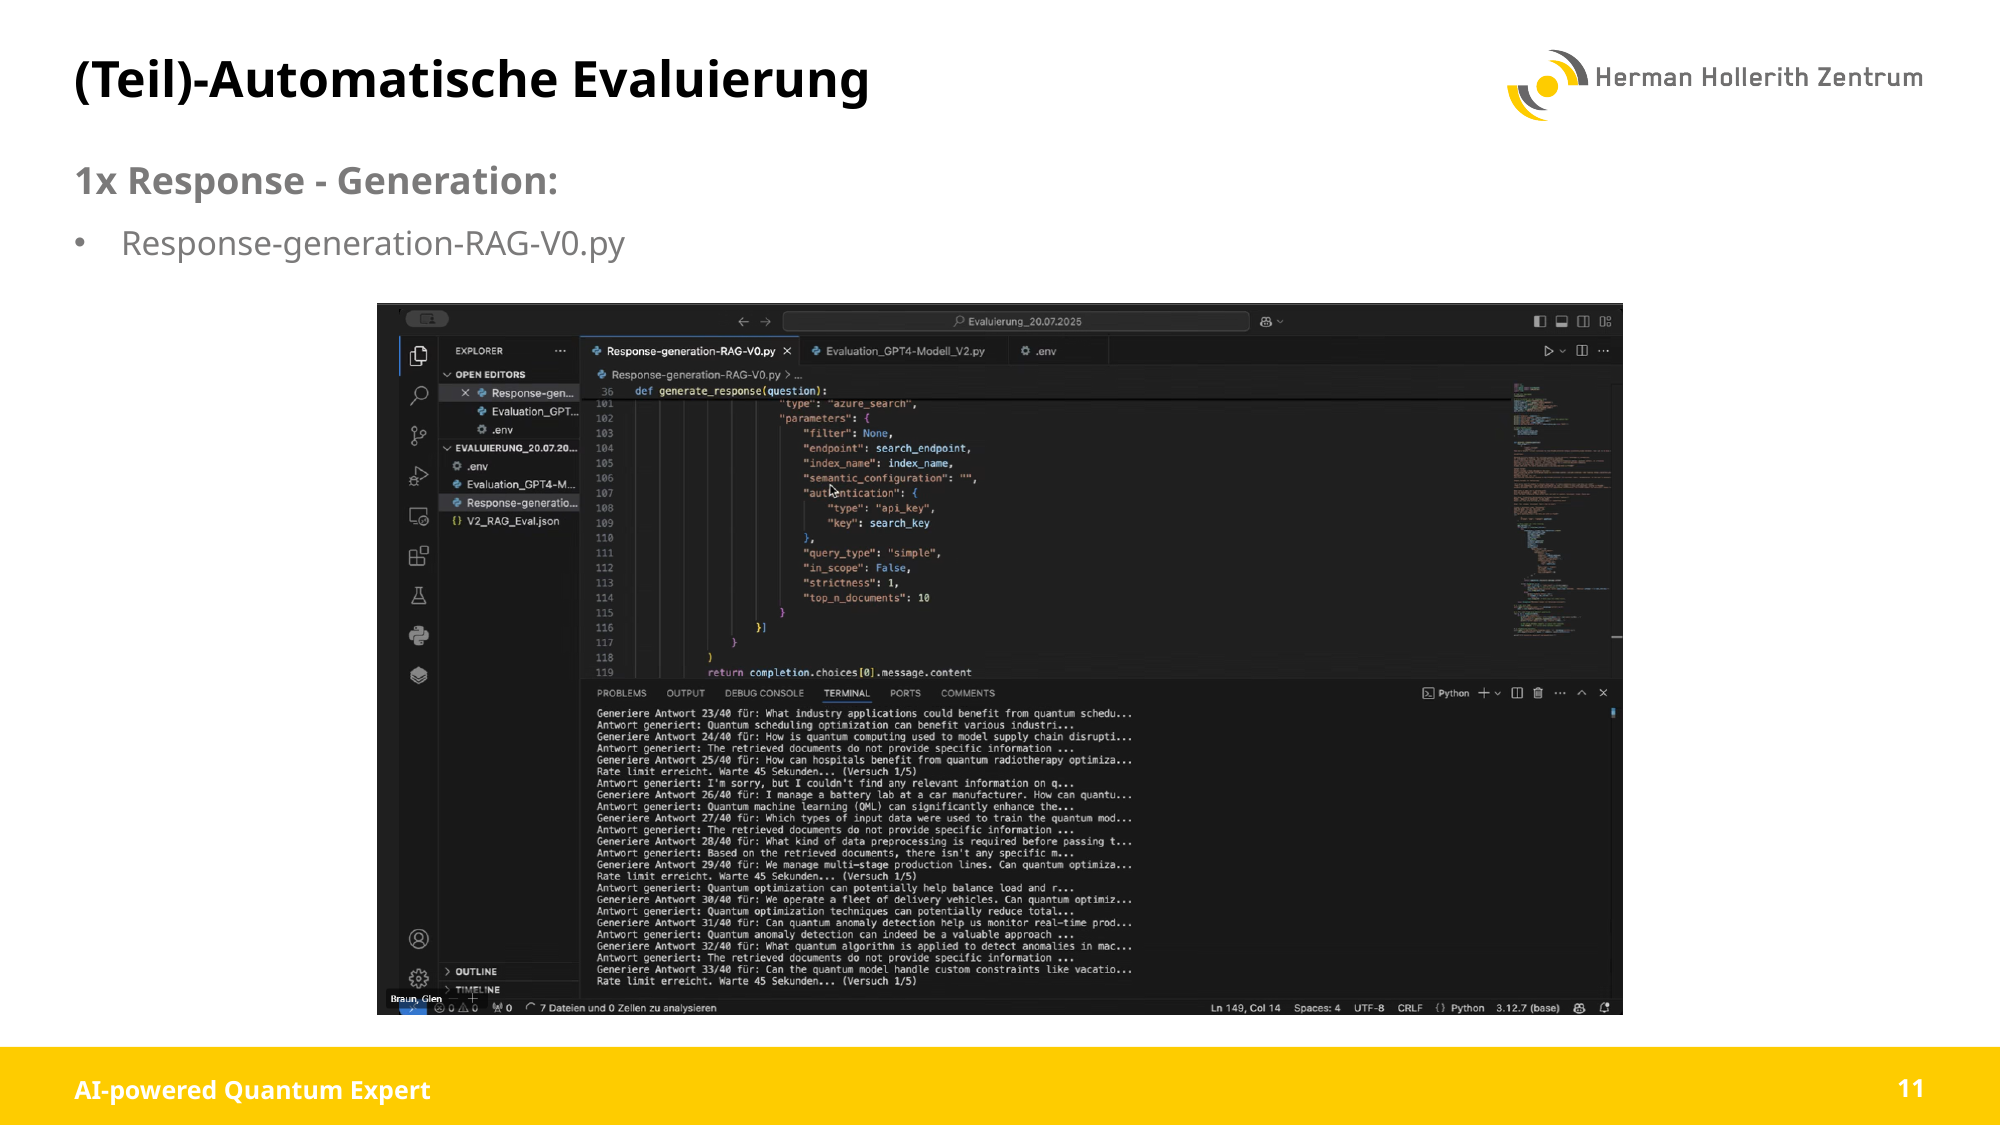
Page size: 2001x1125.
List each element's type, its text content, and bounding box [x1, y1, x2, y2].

slide_number 11 [1490, 1074, 1941, 1106]
title (Teil)-Automatische Evaluierung [59, 46, 1471, 117]
picture [377, 302, 1623, 1016]
footer AI-powered Quantum Expert [59, 1074, 735, 1106]
picture [1507, 49, 1926, 121]
text_box 1x Response - Generation: Response-generation-RAG-V0.py [59, 149, 1934, 270]
